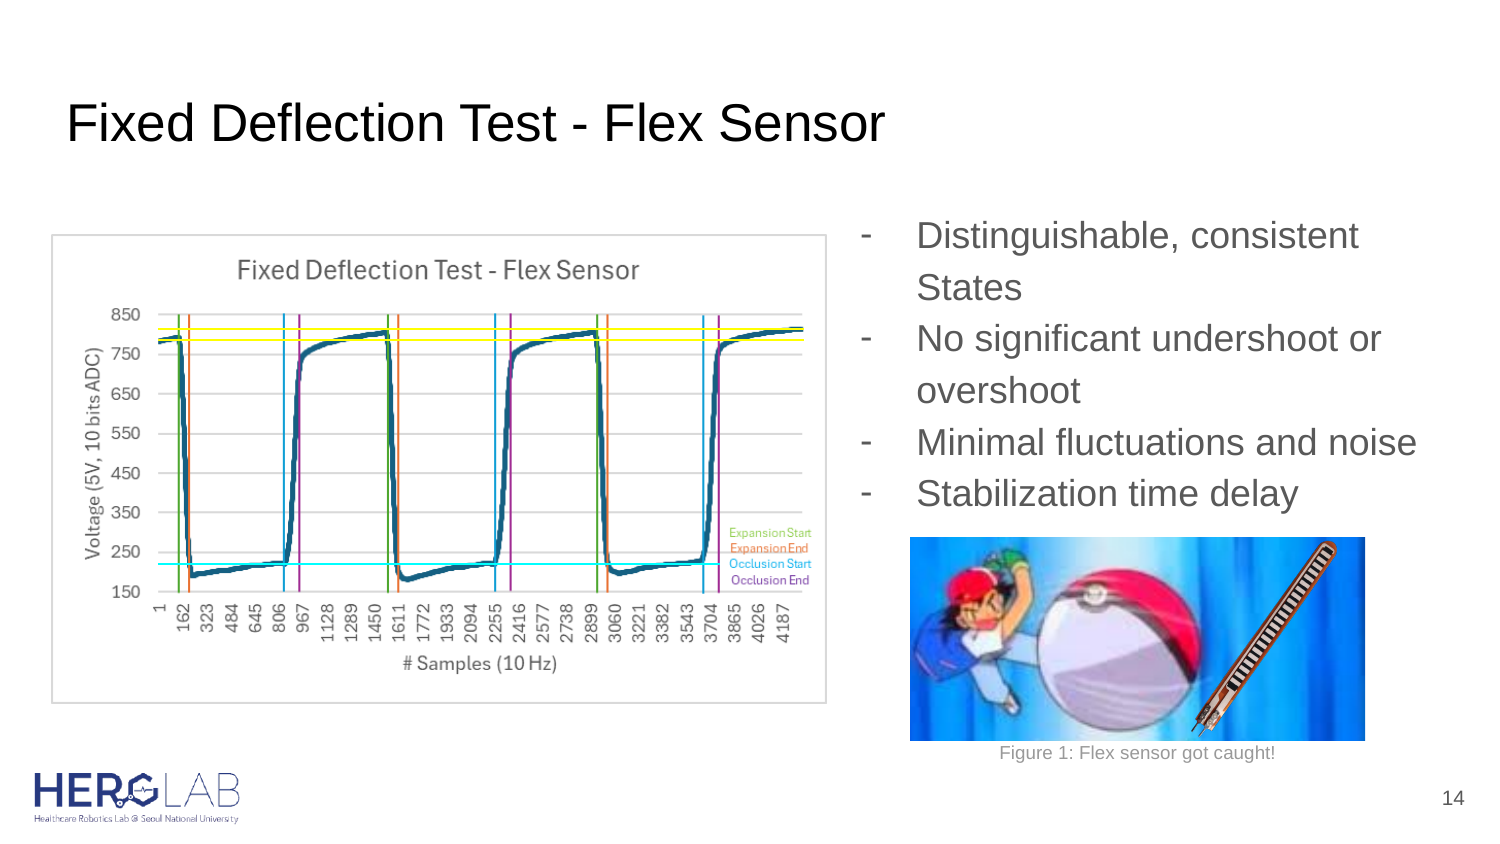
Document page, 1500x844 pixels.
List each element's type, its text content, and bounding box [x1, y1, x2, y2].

list Distinguishable, consistent States No significant undershoot or overshoot Minimal fluctuations and noise Stabilization time delay [826, 189, 1449, 750]
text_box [909, 537, 1366, 741]
text_box Figure 1: Flex sensor got caught! [910, 749, 1366, 791]
picture [0, 743, 279, 844]
picture [50, 234, 827, 705]
title Fixed Deflection Test - Flex Sensor [51, 72, 1449, 167]
slide_number ‹#› [1389, 764, 1480, 830]
